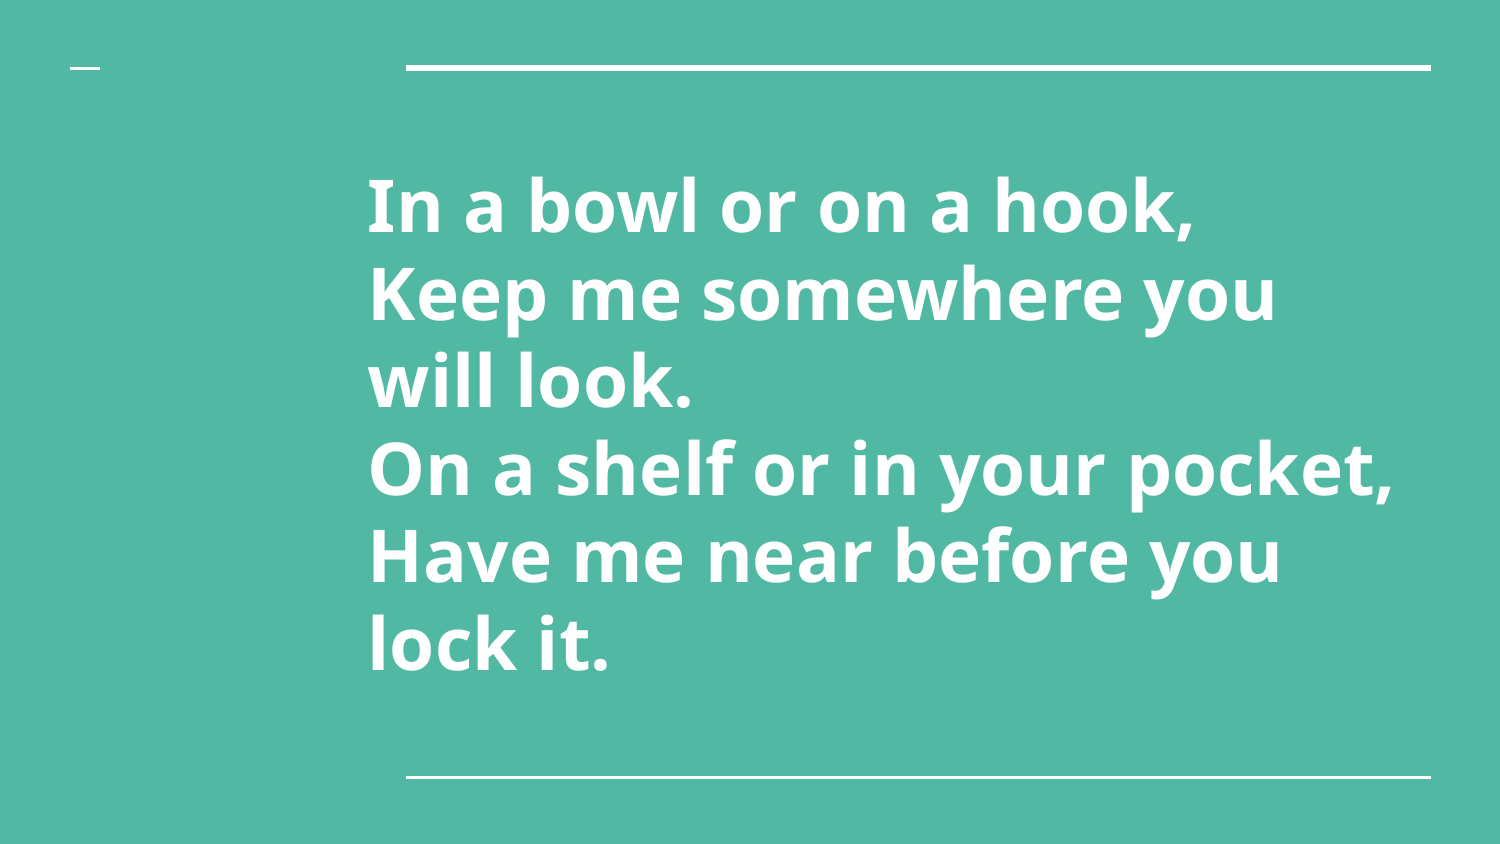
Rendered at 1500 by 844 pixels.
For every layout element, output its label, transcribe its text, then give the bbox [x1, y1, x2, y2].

text_box In a bowl or on a hook, Keep me somewhere you will look. On a shelf or in your pocket, Have me near before you lock it. [352, 144, 1434, 788]
